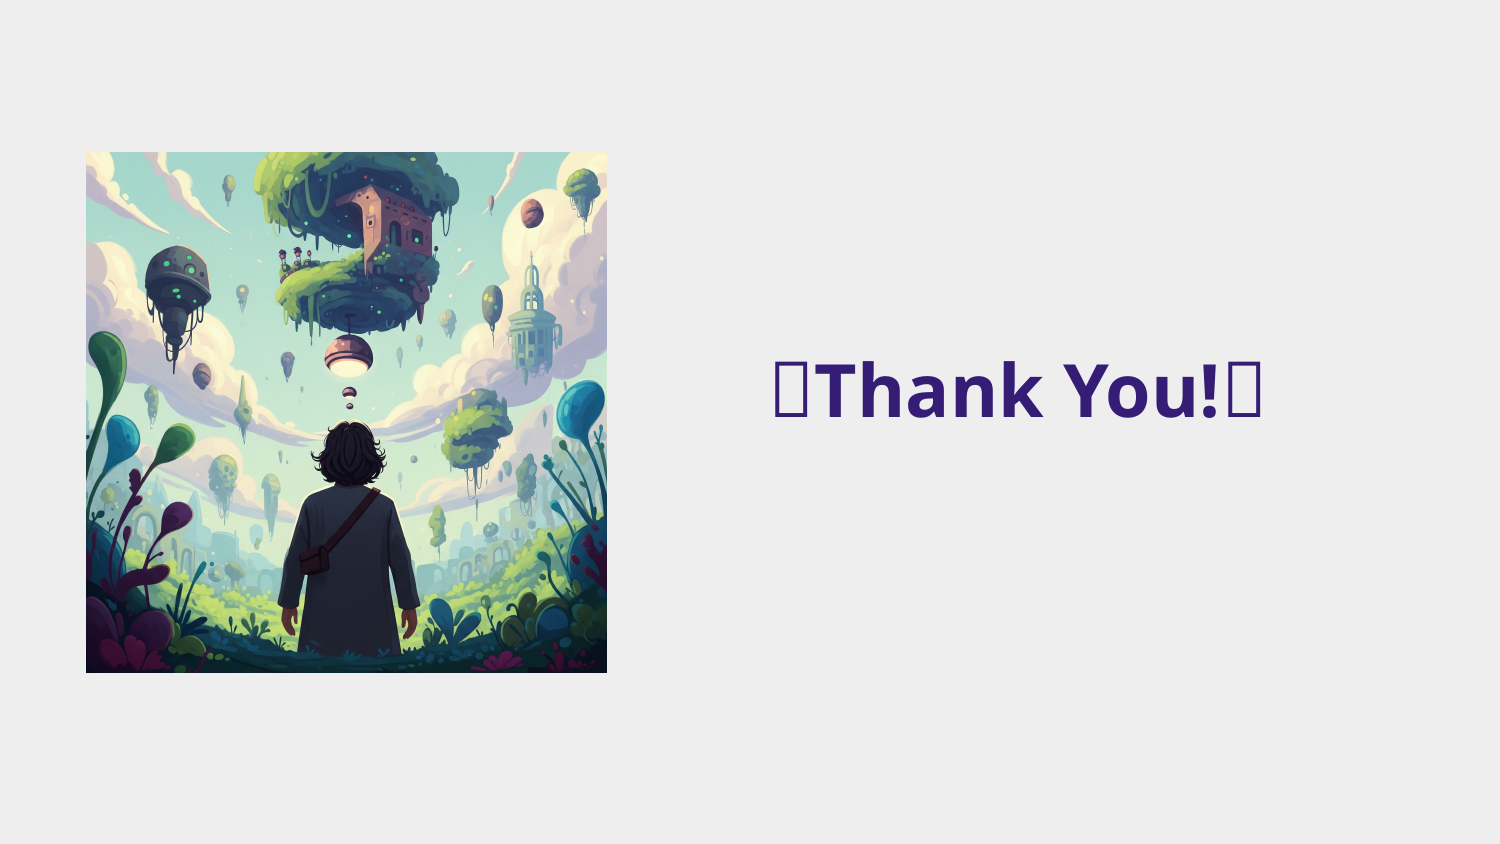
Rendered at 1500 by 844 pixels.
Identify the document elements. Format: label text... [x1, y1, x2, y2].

picture [86, 151, 607, 673]
subtitle 🌱Thank You!🌱 [612, 324, 1466, 449]
